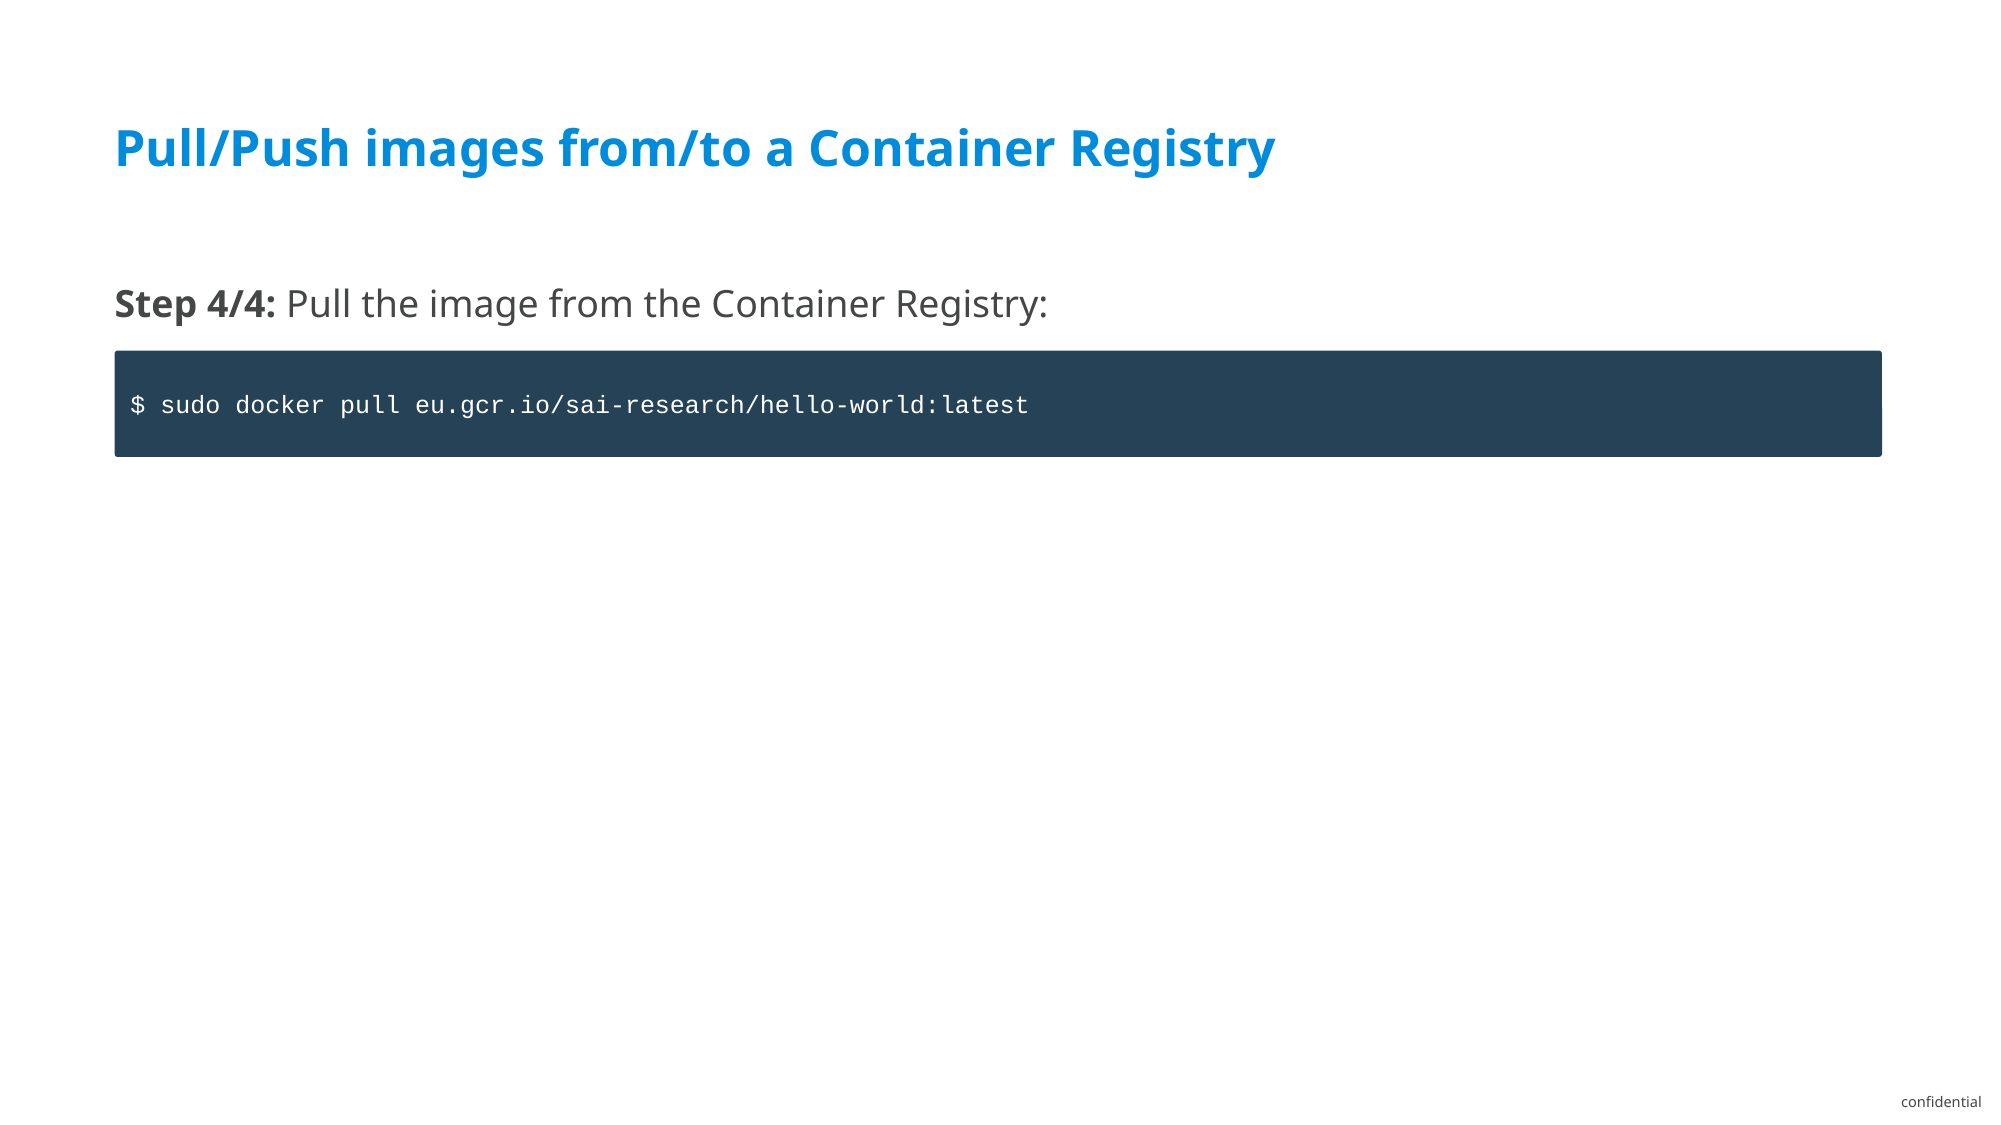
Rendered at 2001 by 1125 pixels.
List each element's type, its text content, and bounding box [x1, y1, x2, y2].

text_box $ sudo docker pull eu.gcr.io/sai-research/hello-world:latest [113, 349, 1884, 459]
list Step 4/4: Pull the image from the Container Registry: [114, 270, 1919, 1022]
text_box Pull/Push images from/to a Container Registry [114, 85, 1882, 196]
